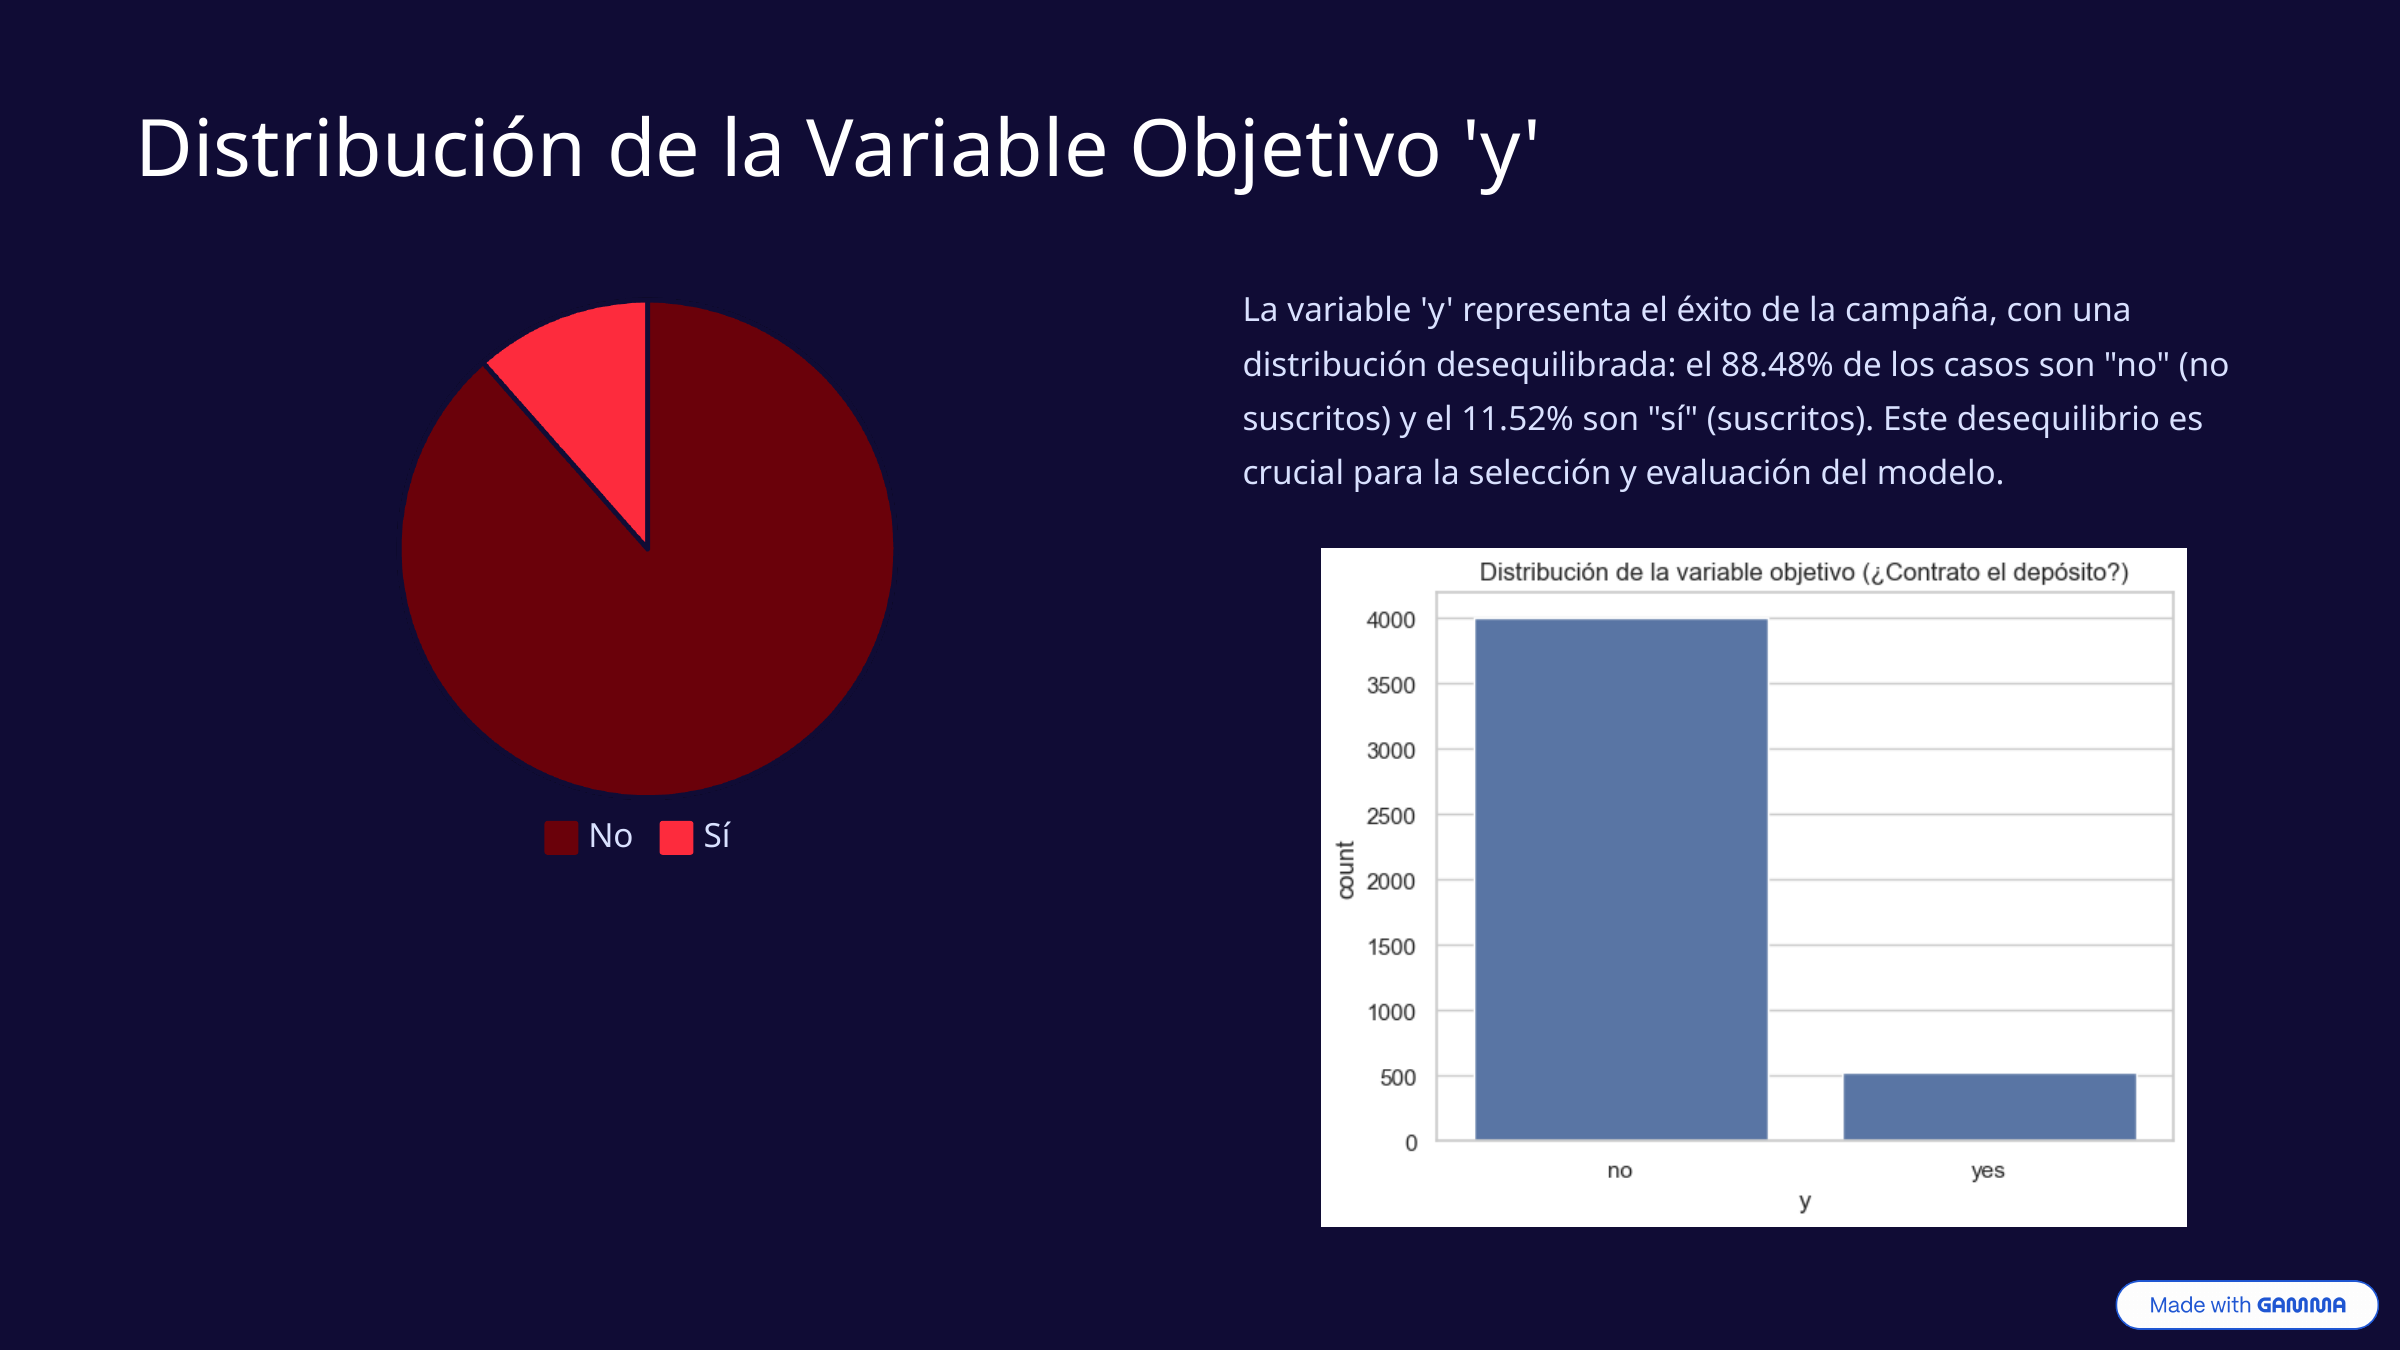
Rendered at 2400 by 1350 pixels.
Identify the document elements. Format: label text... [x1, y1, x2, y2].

text_box Sí [703, 820, 733, 855]
text_box Distribución de la Variable Objetivo 'y' [135, 93, 1493, 193]
text_box No [588, 820, 635, 855]
picture [1321, 548, 2187, 1227]
picture [2106, 1271, 2389, 1339]
text_box La variable 'y' representa el éxito de la campaña, con una distribución desequilibrada: el 88.48% de los casos son "no" (no suscritos) y el 11.52% son "sí" (suscritos). Este desequilibrio es crucial para la selección y evaluación del modelo. [1242, 274, 2266, 492]
text_box [659, 820, 694, 855]
text_box [544, 820, 579, 855]
picture [135, 281, 1159, 816]
